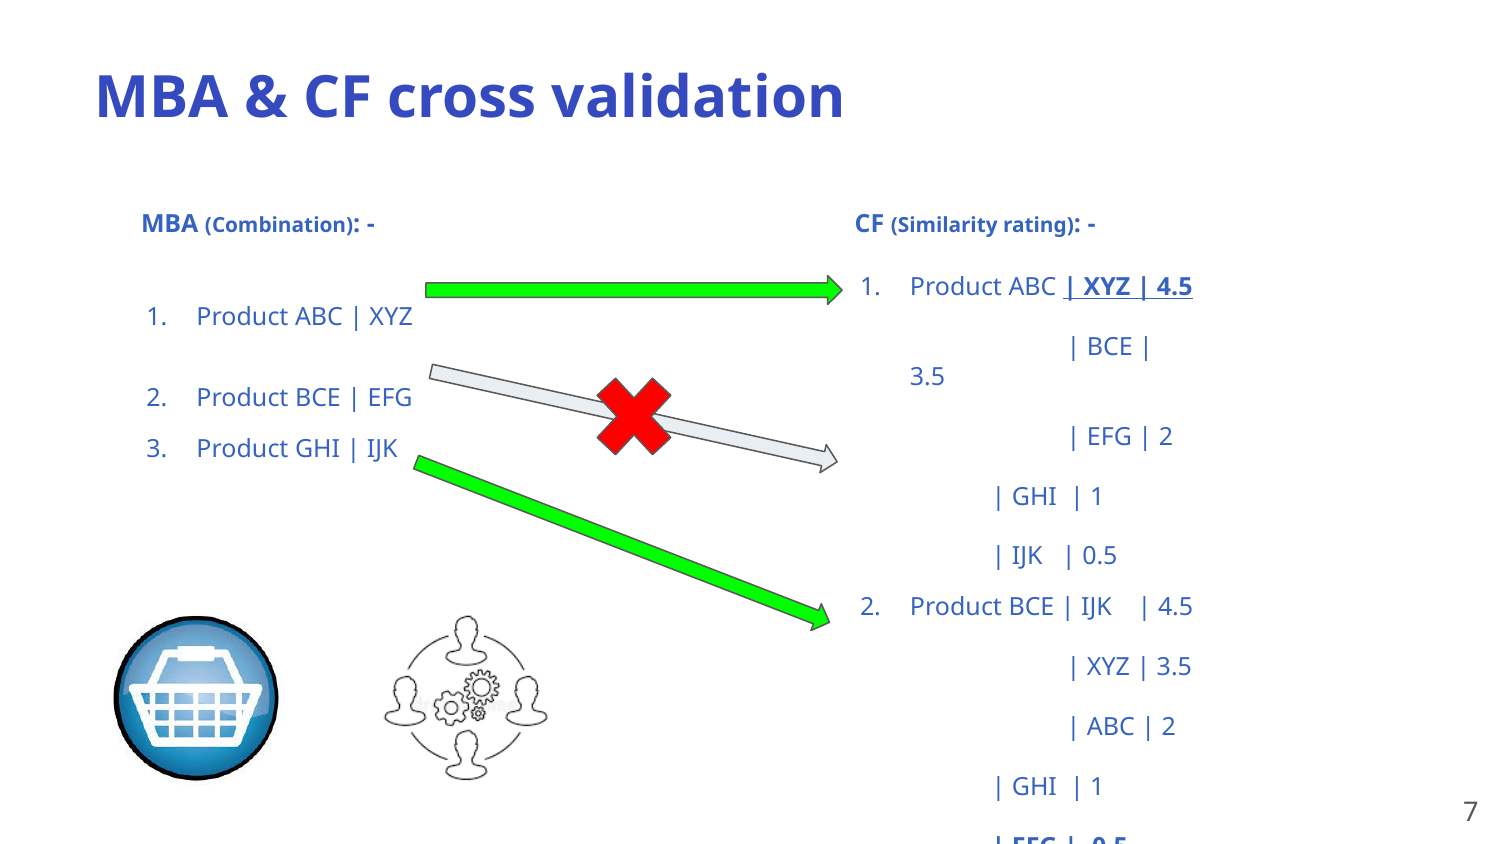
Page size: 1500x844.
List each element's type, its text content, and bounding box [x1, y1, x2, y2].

list CF (Similarity rating): - Product ABC | XYZ | 4.5 | BCE | 3.5 | EFG | 2 | GHI | 1 | IJK | 0.5 Product BCE | IJK | 4.5 | XYZ | 3.5 | ABC | 2 | GHI | 1 | EFG | -0.5 Product GHI | XYZ | 4.5 | IJK | 3.5 | ABC | 2 | BCE | 1 | EFG | -0.5 [820, 192, 1210, 798]
text_box [429, 364, 616, 420]
text_box [652, 413, 838, 473]
text_box [425, 275, 843, 305]
text_box [413, 455, 830, 631]
picture [105, 609, 284, 787]
text_box [597, 378, 671, 455]
title MBA & CF cross validation [79, 43, 1281, 138]
picture [325, 557, 607, 839]
slide_number ‹#› [1403, 779, 1494, 844]
list MBA (Combination): - Product ABC | XYZ Product BCE | EFG Product GHI | IJK [106, 192, 496, 664]
